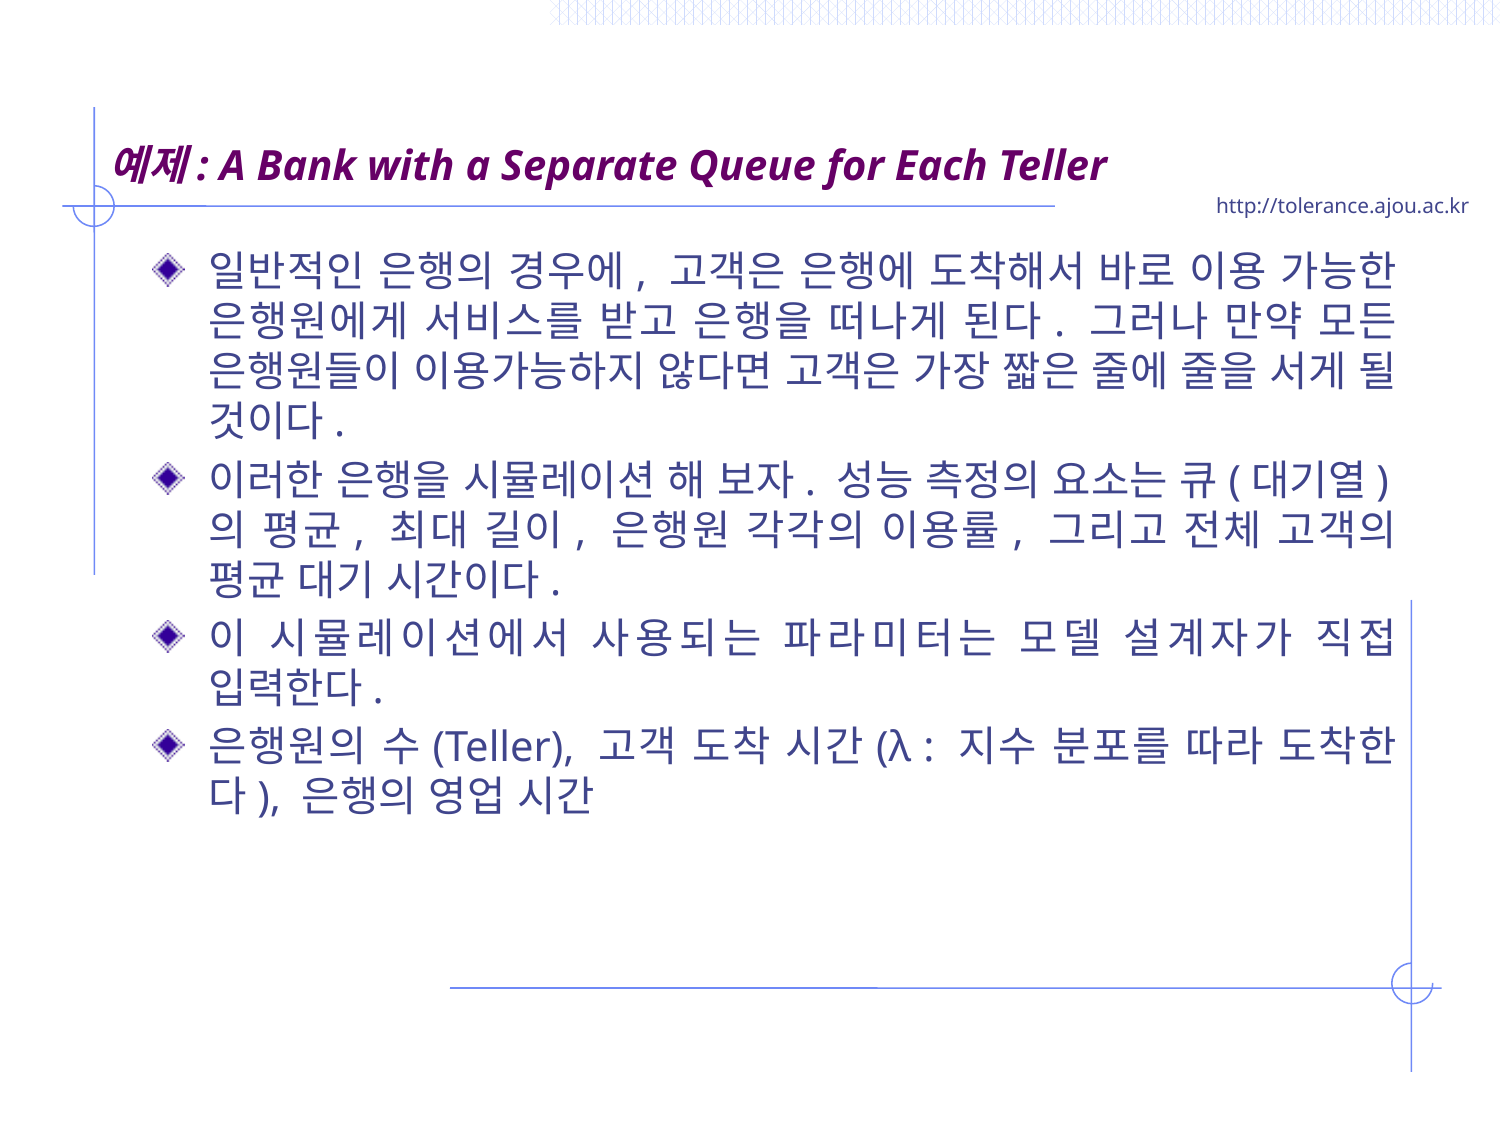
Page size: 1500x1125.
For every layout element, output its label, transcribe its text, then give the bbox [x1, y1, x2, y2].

title 예제: A Bank with a Separate Queue for Each Teller [94, 96, 1271, 197]
picture [152, 729, 185, 762]
picture [152, 462, 185, 495]
picture [152, 253, 185, 287]
picture [152, 620, 185, 653]
list 일반적인 은행의 경우에, 고객은 은행에 도착해서 바로 이용 가능한 은행원에게 서비스를 받고 은행을 떠나게 된다. 그러나 만약 모든 은행원들이 이용가능하지 않다면 고객은 가장 짧은 줄에 줄을 서게 될 것이다. 이러한 은행을 시뮬레이션 해 보자. 성능 측정의 요소는 큐(대기열)의 평균, 최대 길이, 은행원 각각의 이용률, 그리고 전체 고객의 평균 대기 시간이다. 이 시뮬레이션에서 사용되는 파라미터는 모델 설계자가 직접 입력한다. 은행원의 수(Teller), 고객 도착 시간(λ : 지수 분포를 따라 도착한다), 은행의 영업 시간 [137, 237, 1413, 988]
